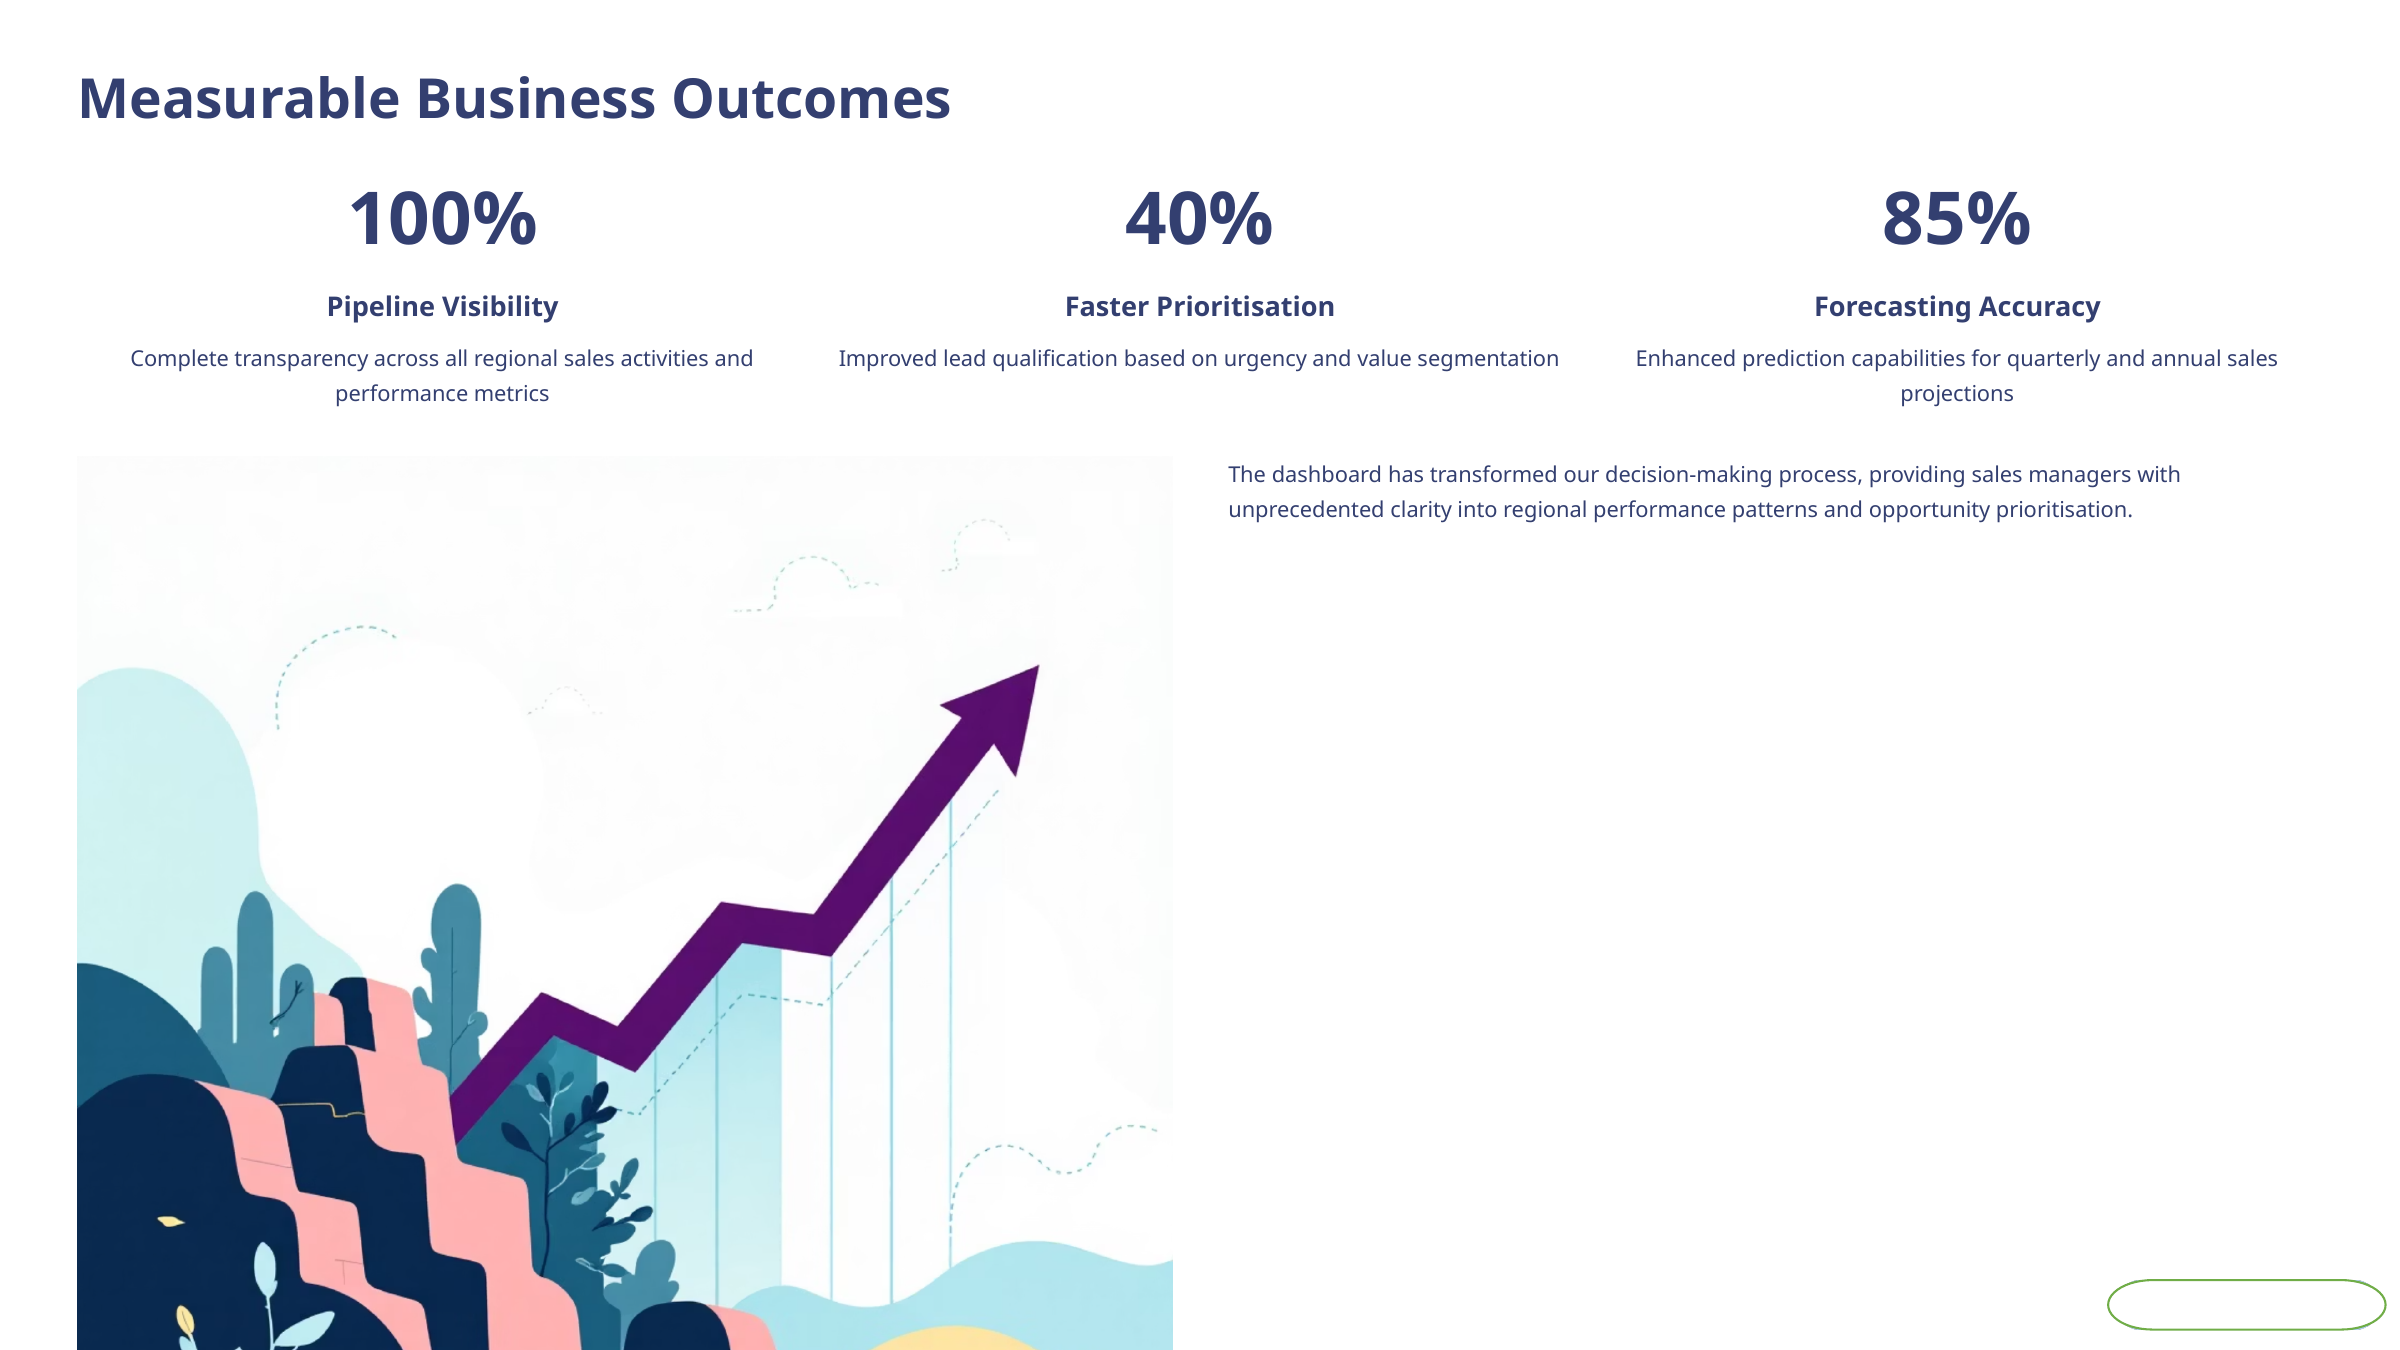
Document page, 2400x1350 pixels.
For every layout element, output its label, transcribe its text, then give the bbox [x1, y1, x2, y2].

text_box Forecasting Accuracy [1763, 287, 2152, 322]
text_box 40% [835, 186, 1565, 260]
text_box 100% [77, 186, 808, 260]
text_box Measurable Business Outcomes [77, 61, 1207, 131]
text_box Enhanced prediction capabilities for quarterly and annual sales projections [1592, 335, 2323, 407]
text_box The dashboard has transformed our decision-making process, providing sales managers with unprecedented clarity into regional performance patterns and opportunity prioritisation. [1228, 451, 2324, 523]
picture [77, 456, 1173, 1350]
picture [2106, 1271, 2389, 1339]
text_box 85% [1592, 186, 2323, 260]
text_box Complete transparency across all regional sales activities and performance metrics [77, 335, 808, 407]
text_box Improved lead qualification based on urgency and value segmentation [835, 335, 1565, 371]
text_box Faster Prioritisation [1023, 287, 1377, 322]
text_box [2107, 1279, 2387, 1331]
text_box Pipeline Visibility [296, 287, 589, 322]
